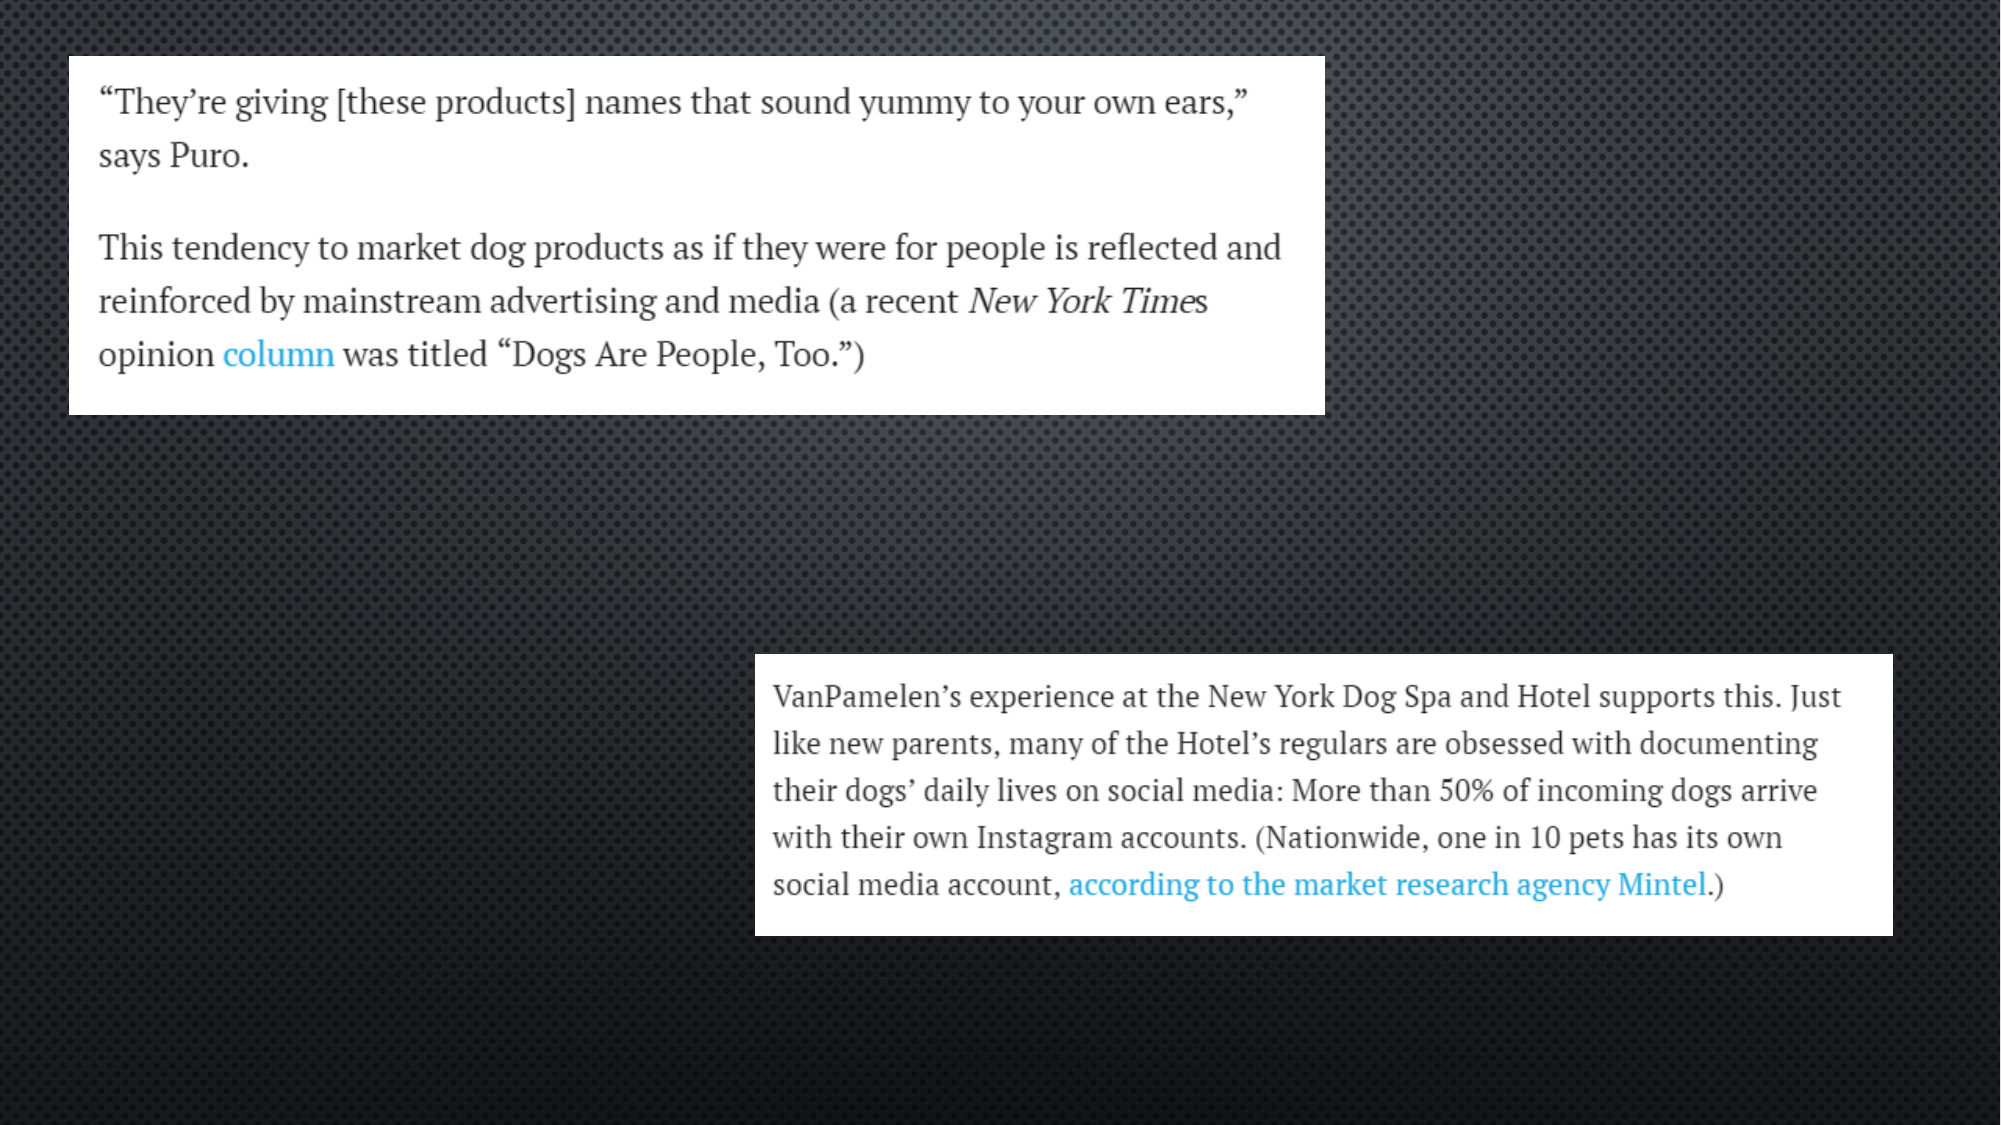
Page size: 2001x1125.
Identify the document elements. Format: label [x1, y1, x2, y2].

picture [69, 56, 1325, 416]
picture [755, 654, 1894, 937]
